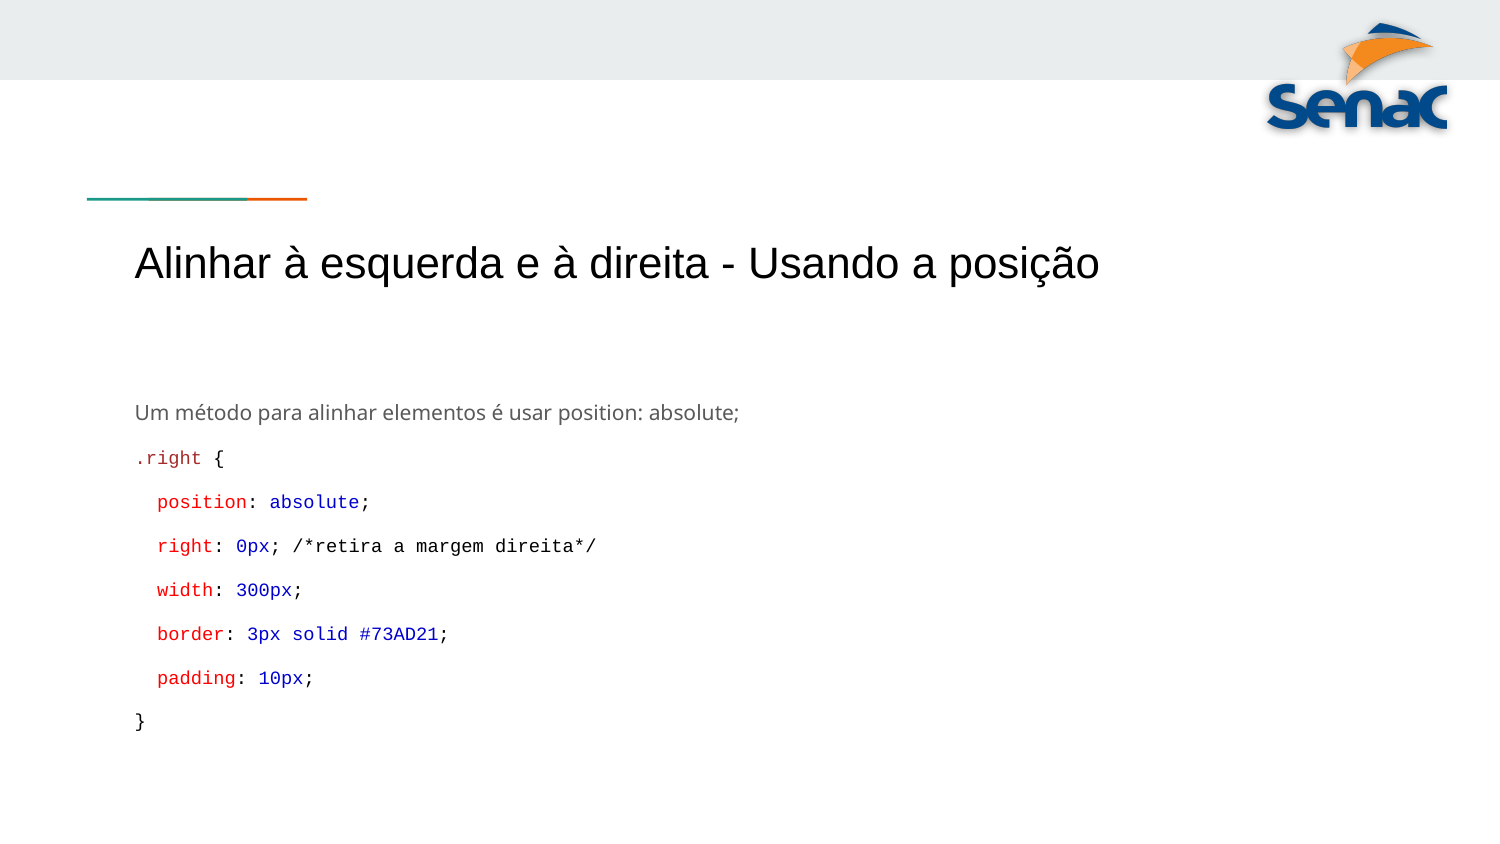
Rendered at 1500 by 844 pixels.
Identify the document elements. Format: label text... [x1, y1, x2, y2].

list Um método para alinhar elementos é usar position: absolute; .right { position: absolute; right: 0px; /*retira a margem direita*/ width: 300px; border: 3px solid #73AD21; padding: 10px; } [119, 378, 1447, 750]
title Alinhar à esquerda e à direita - Usando a posição [119, 216, 1381, 305]
picture [1266, 22, 1448, 129]
